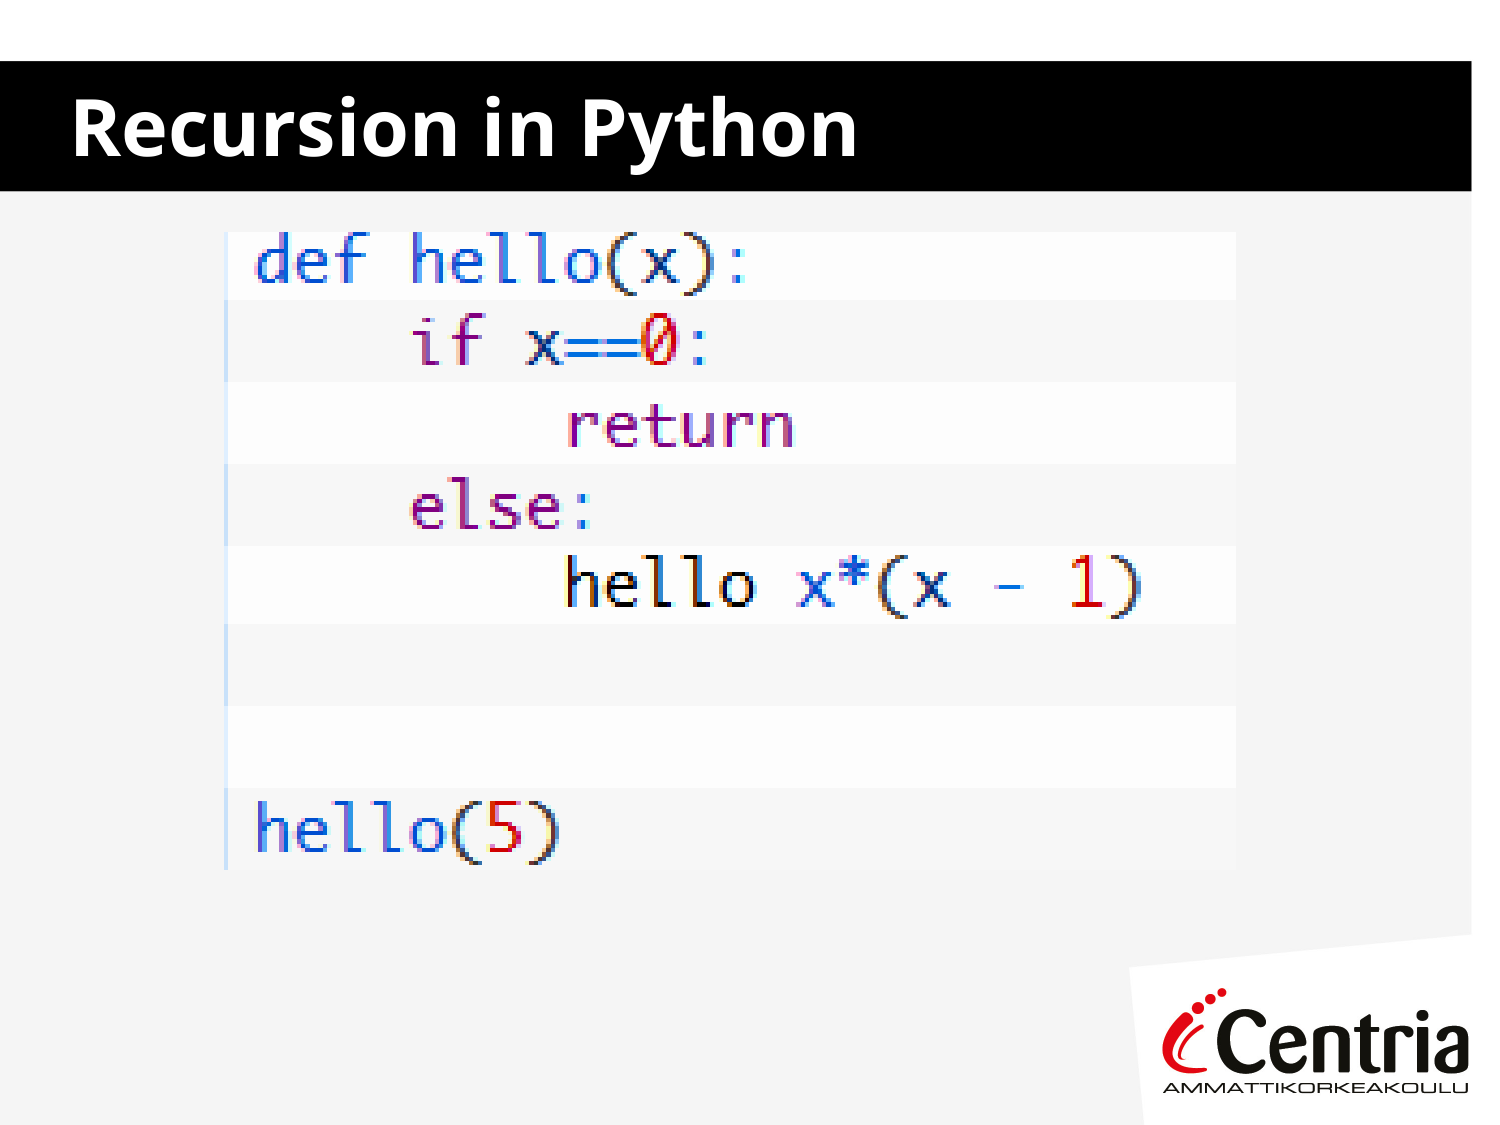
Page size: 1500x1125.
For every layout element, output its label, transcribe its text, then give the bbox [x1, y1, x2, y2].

picture [0, 0, 1500, 1125]
title Recursion in Python [54, 75, 1410, 181]
